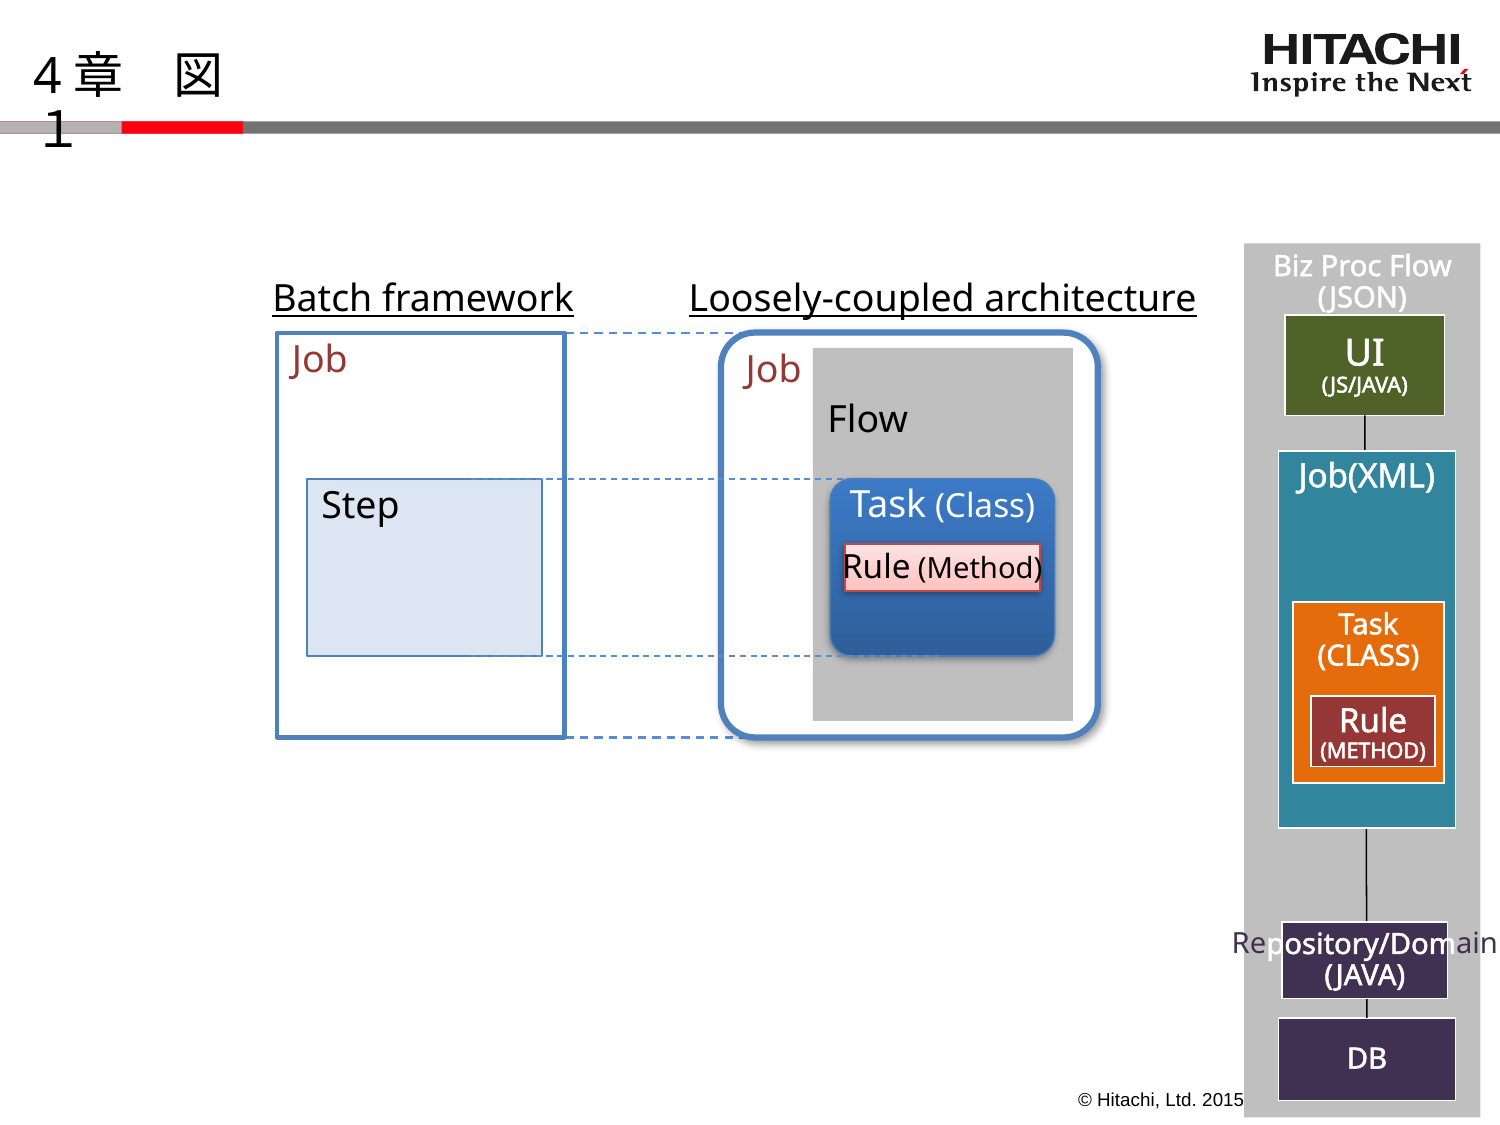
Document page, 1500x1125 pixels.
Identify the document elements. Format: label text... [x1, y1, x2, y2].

text_box Job(XML) [1373, 451, 1456, 828]
text_box Job(XML) [1278, 451, 1359, 828]
text_box Repository/Domain (JAVA) [1373, 921, 1448, 999]
slide_number 7 [1411, 1073, 1492, 1124]
title 4章 図１ [18, 42, 254, 113]
text_box Biz Proc Flow (JSON) [1244, 243, 1481, 1118]
text_box Repository/Domain (JAVA) [1282, 921, 1359, 999]
text_box Task (CLASS) [1292, 601, 1359, 783]
text_box UI (JS/JAVA) [1285, 315, 1445, 416]
text_box DB [1278, 1017, 1456, 1101]
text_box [267, 271, 1189, 738]
text_box Rule (METHOD) [1373, 695, 1436, 767]
text_box Task (CLASS) [1373, 601, 1444, 783]
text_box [1364, 415, 1368, 1019]
text_box Rule (METHOD) [1311, 695, 1359, 767]
